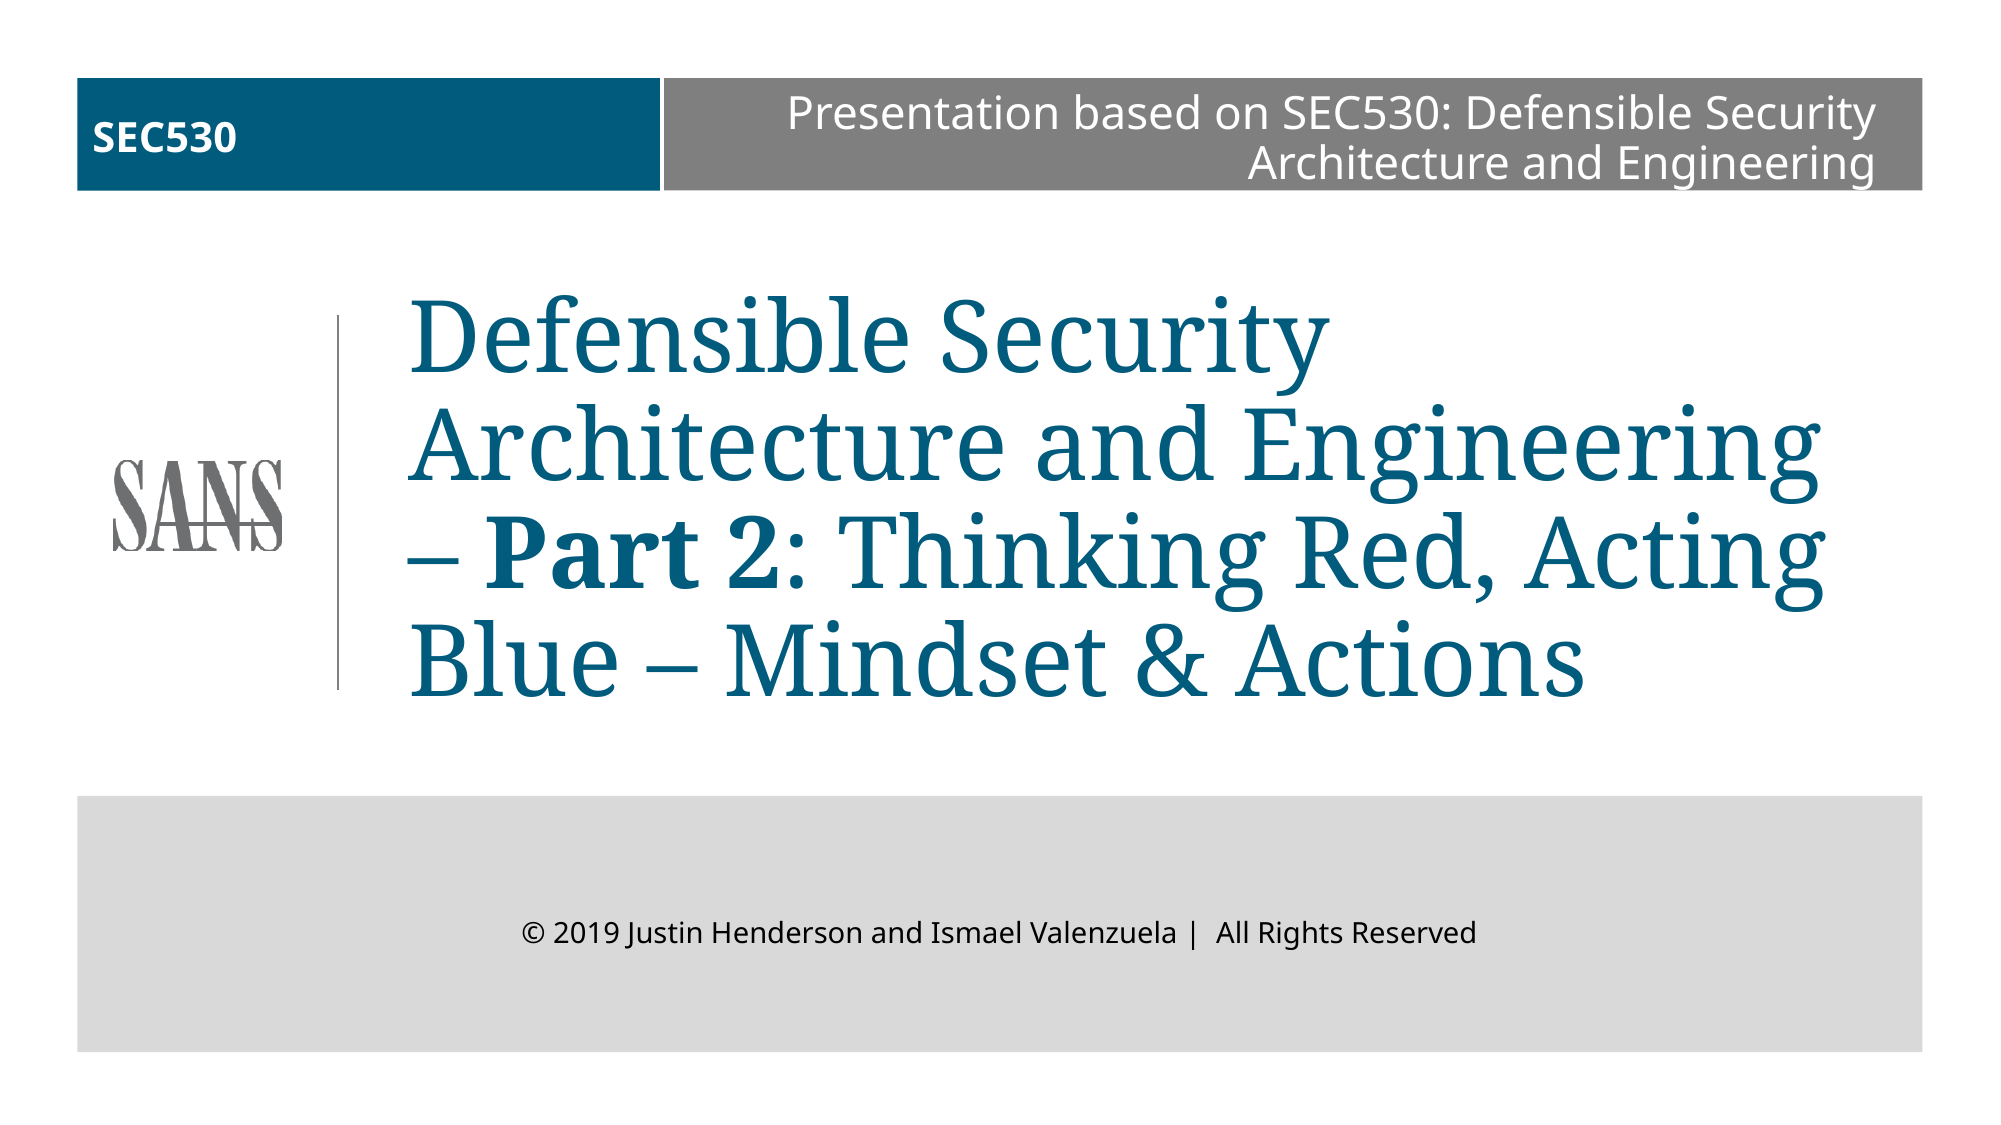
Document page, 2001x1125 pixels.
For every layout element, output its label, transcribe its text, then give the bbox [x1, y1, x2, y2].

list © 2019 Justin Henderson and Ismael Valenzuela | All Rights Reserved [77, 852, 1923, 1017]
title SEC530 [77, 78, 663, 191]
list Presentation based on SEC530: Defensible Security Architecture and Engineering [682, 78, 1892, 191]
list Defensible Security Architecture and Engineering – Part 2: Thinking Red, Acting Blue – Mindset & Actions [393, 315, 1901, 690]
